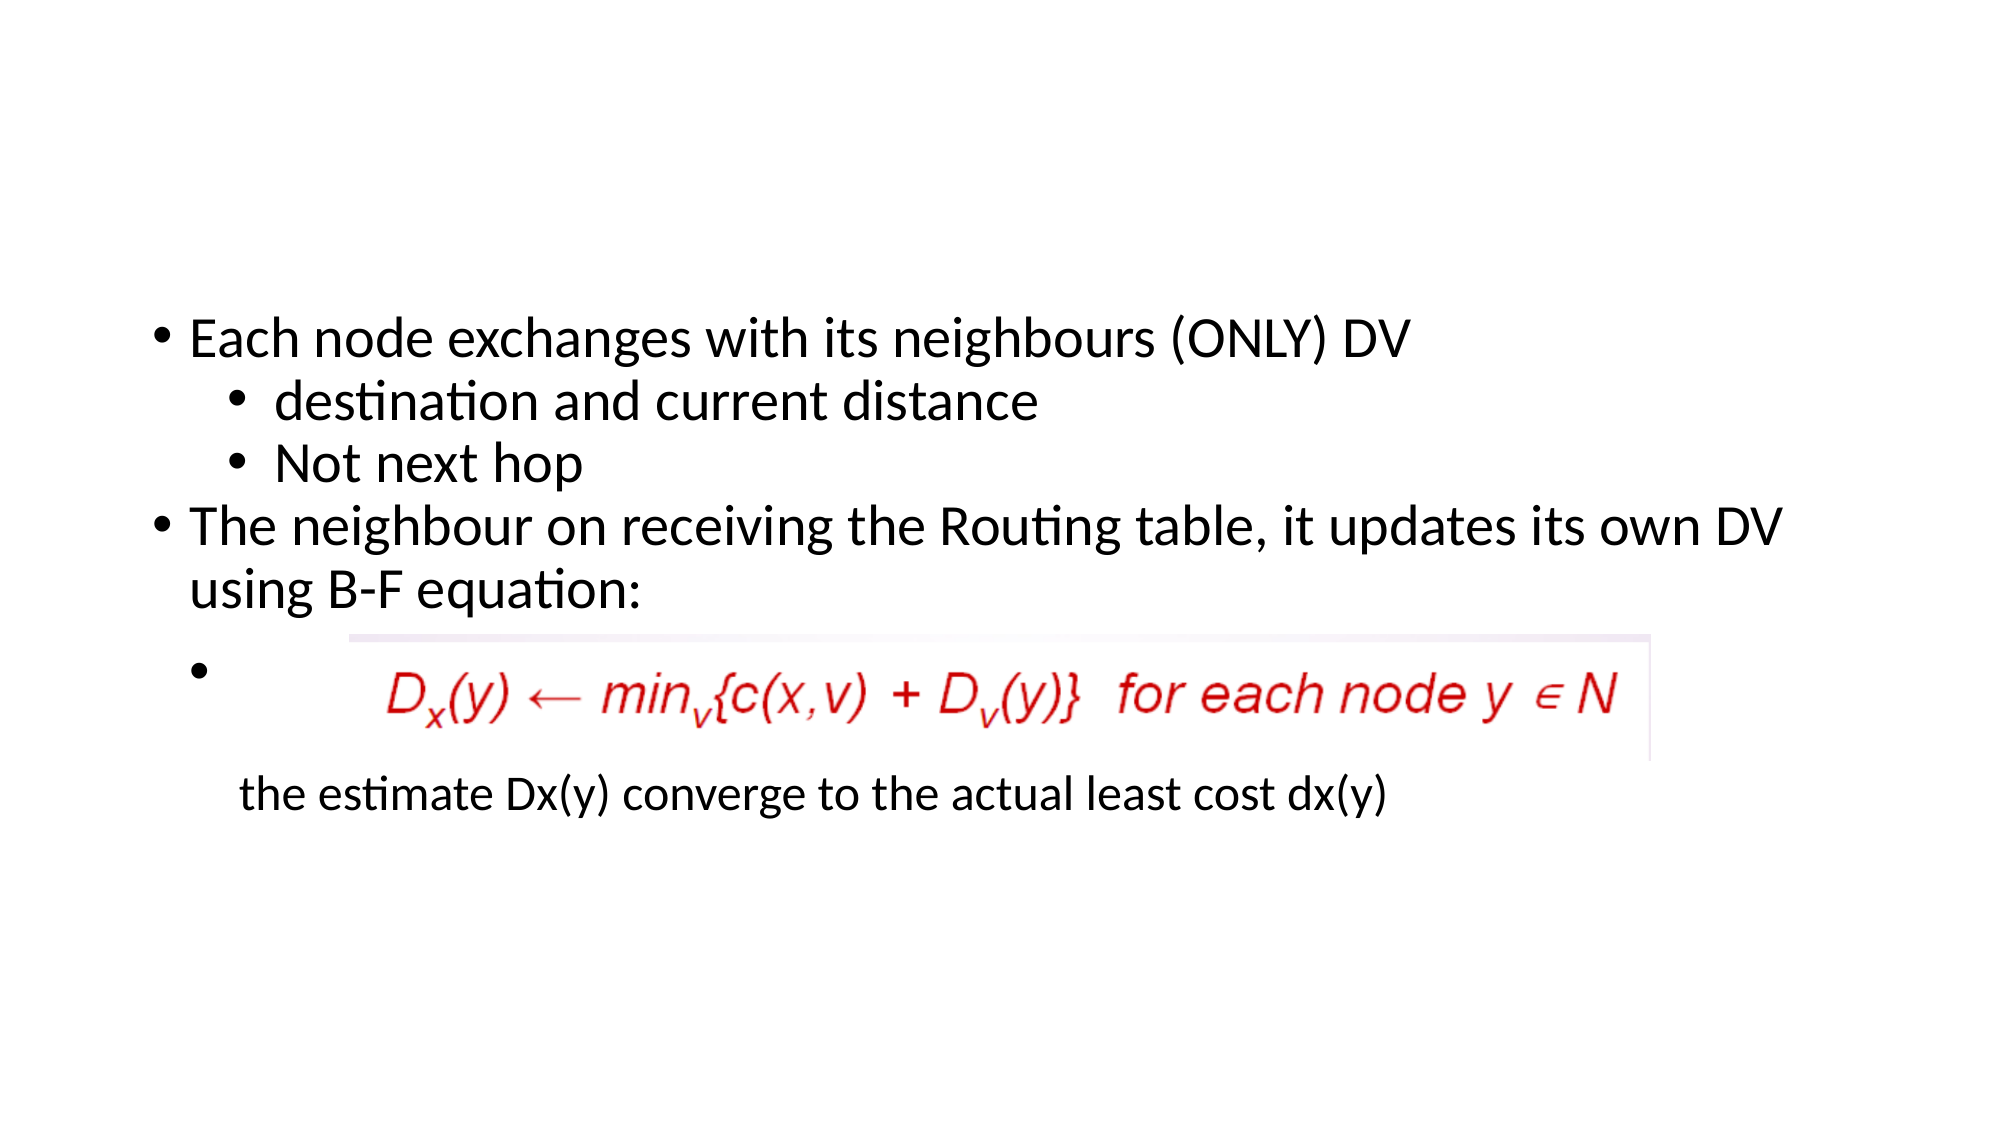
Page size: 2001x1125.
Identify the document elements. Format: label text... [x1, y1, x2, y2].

list Each node exchanges with its neighbours (ONLY) DV destination and current distance Not next hop The neighbour on receiving the Routing table, it updates its own DV using B-F equation: the estimate Dx(y) converge to the actual least cost dx(y) [137, 299, 1863, 1014]
picture [349, 634, 1651, 761]
